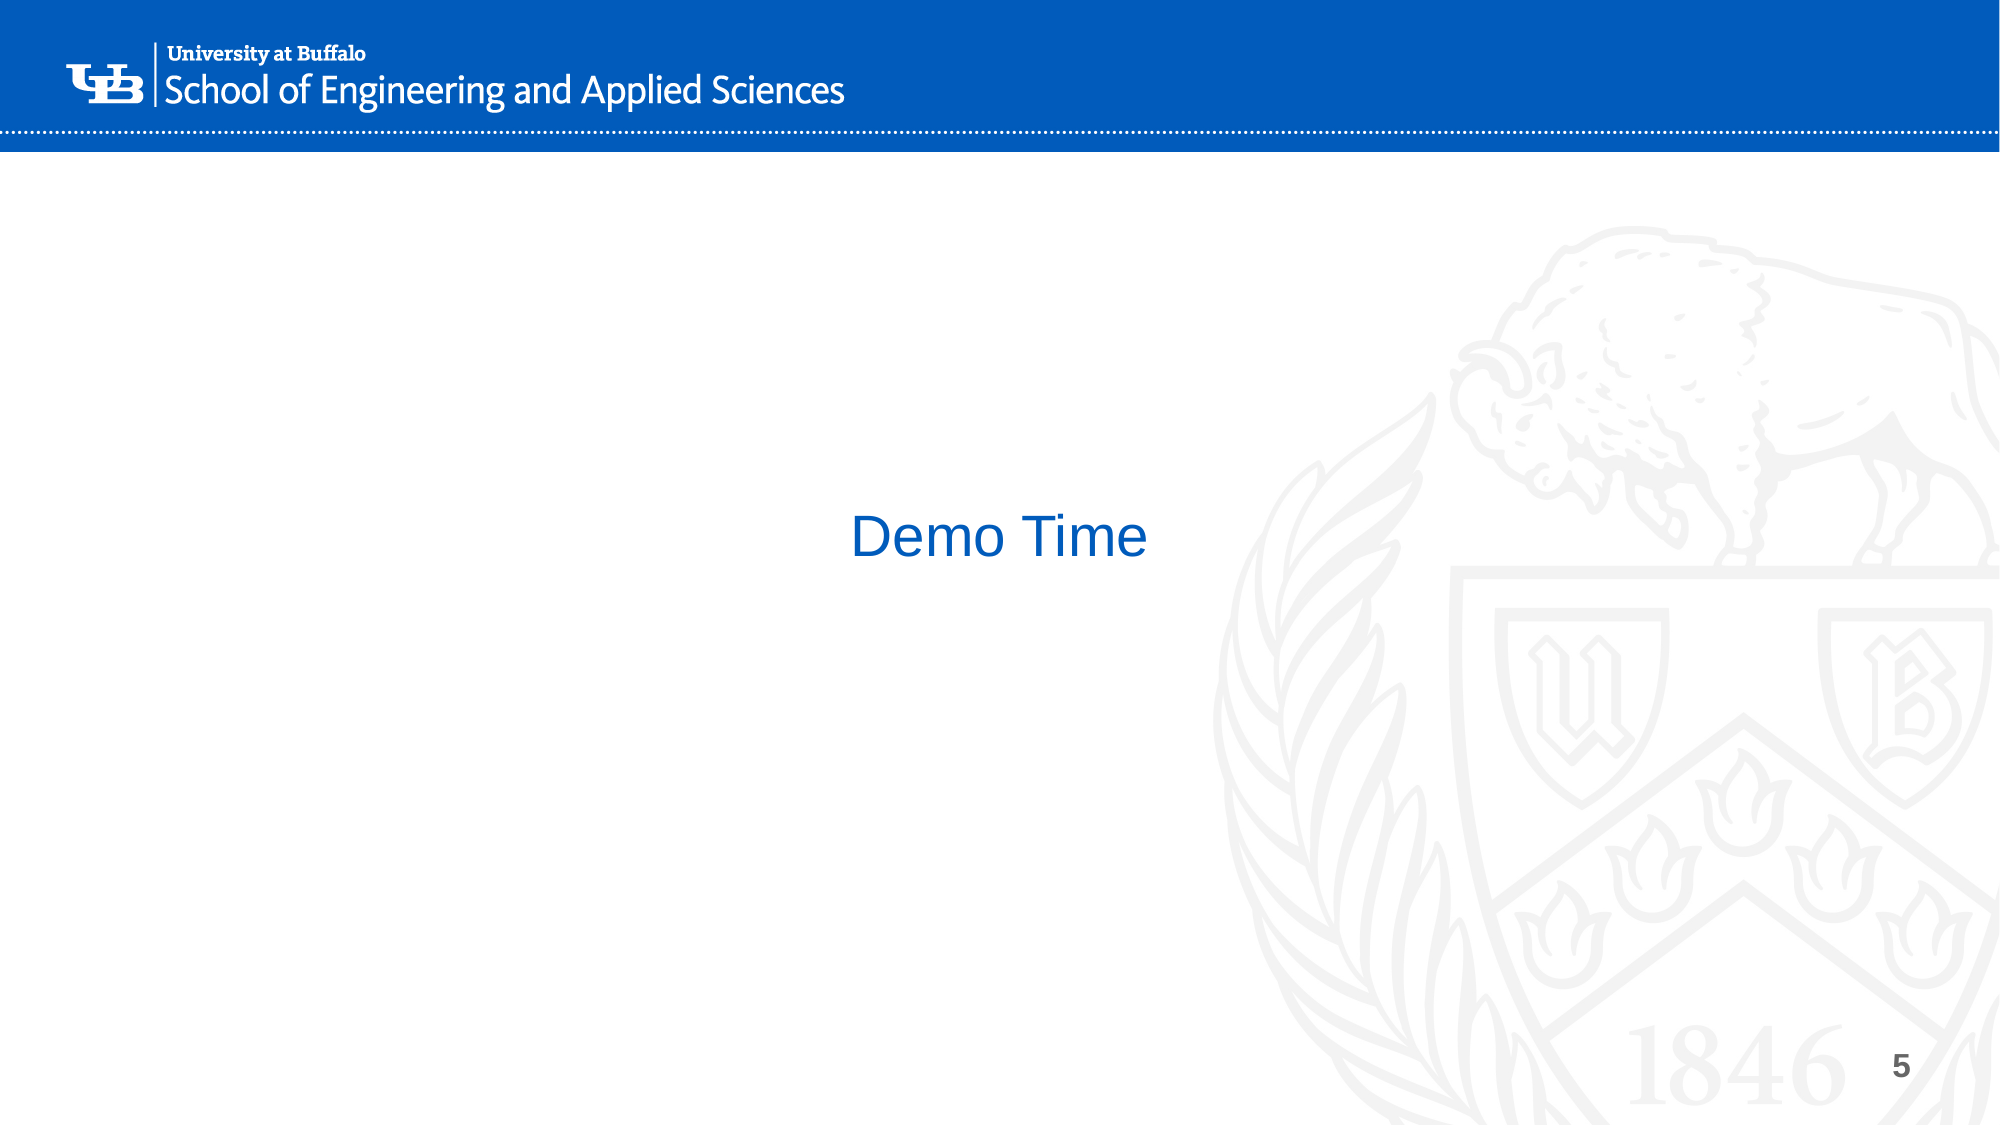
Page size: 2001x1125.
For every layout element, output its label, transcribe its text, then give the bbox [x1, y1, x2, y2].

picture [0, 0, 2000, 1125]
title Demo Time [649, 503, 1351, 622]
